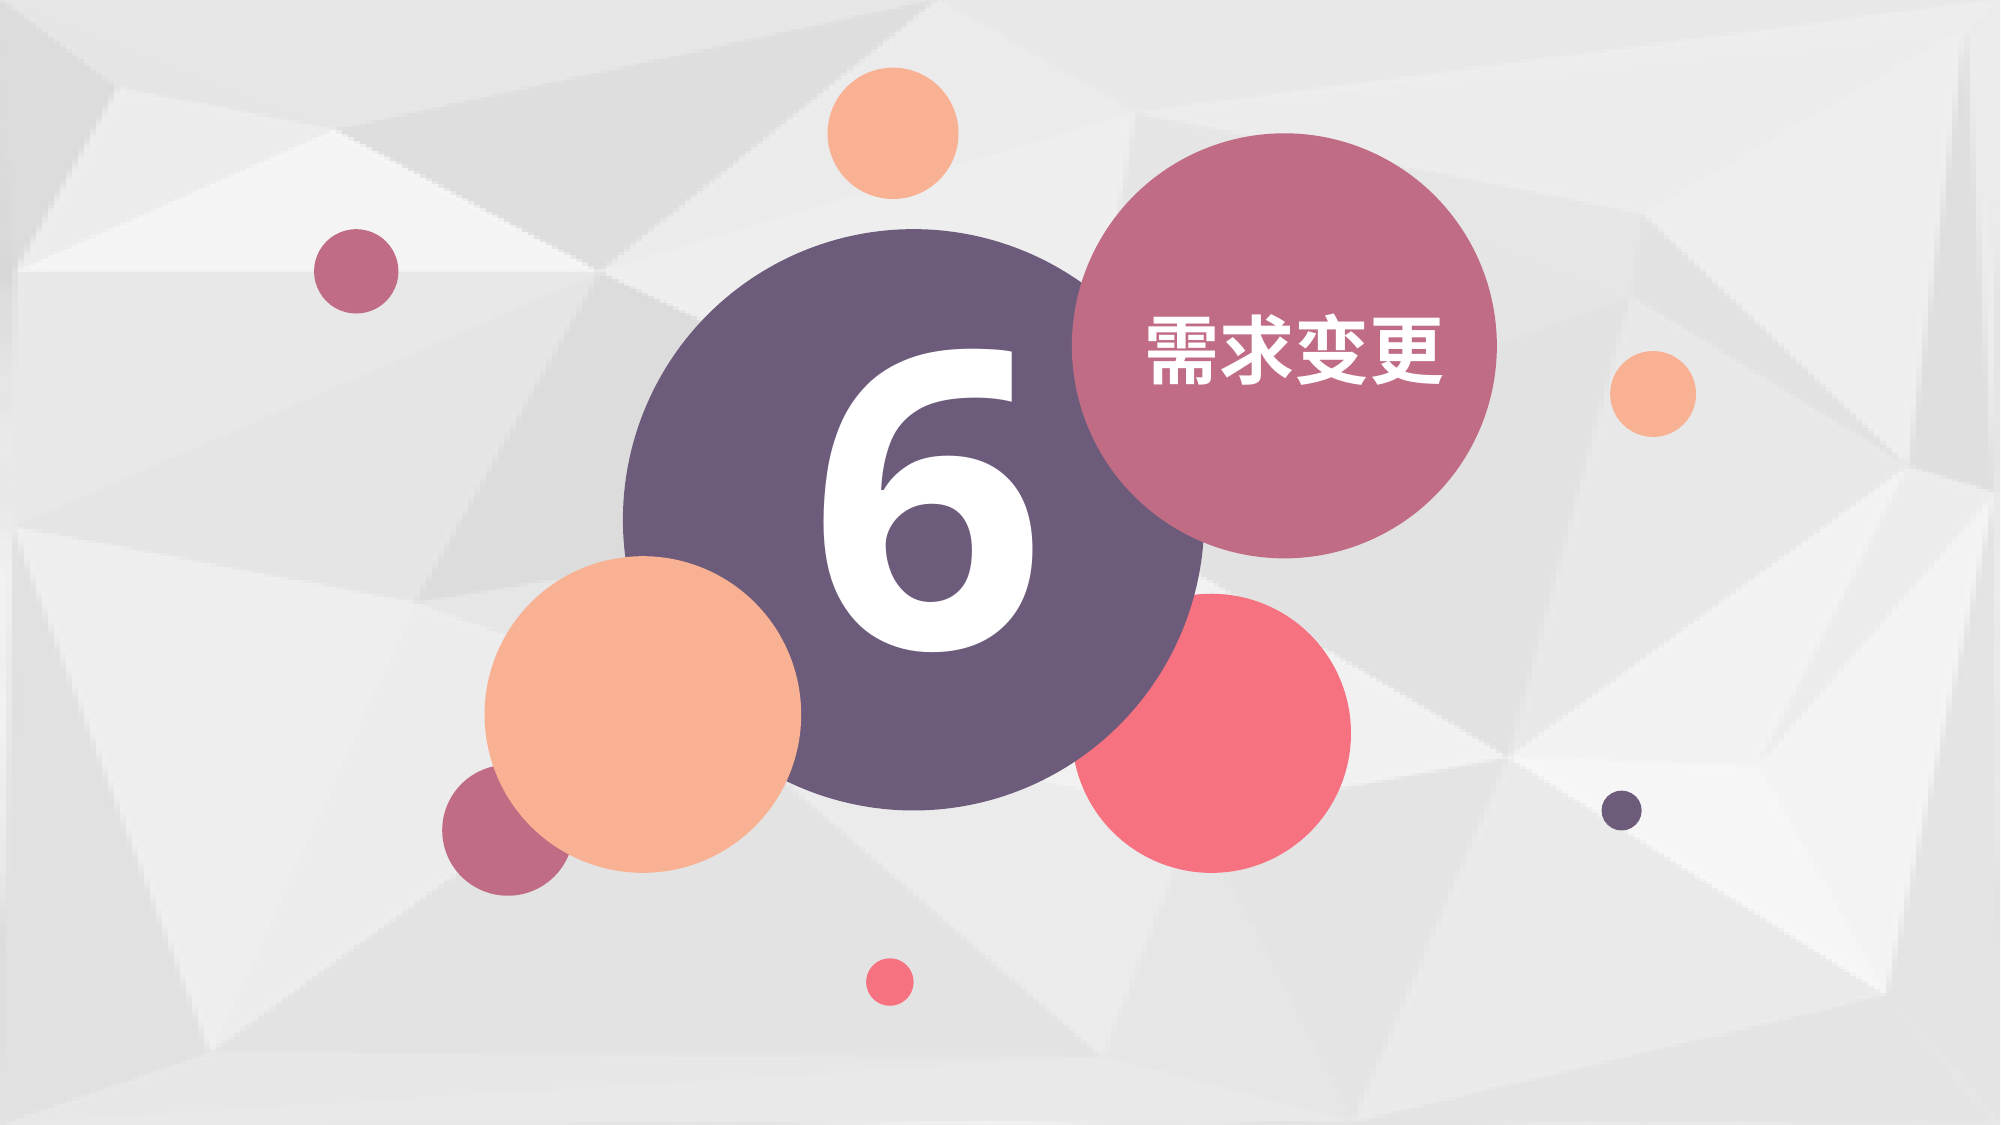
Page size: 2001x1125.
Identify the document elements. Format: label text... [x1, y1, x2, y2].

text_box [1077, 133, 1491, 296]
text_box [866, 958, 914, 1006]
text_box 6 [794, 227, 1062, 740]
text_box [787, 269, 1204, 811]
picture [0, 0, 2001, 1125]
text_box [1079, 402, 1490, 559]
text_box [1075, 593, 1352, 873]
text_box [827, 67, 959, 200]
text_box [314, 229, 399, 314]
text_box [1610, 351, 1697, 437]
text_box 需求变更 [1067, 296, 1522, 402]
text_box [622, 254, 794, 664]
text_box [442, 766, 569, 896]
text_box [484, 556, 800, 873]
text_box [1601, 790, 1642, 831]
